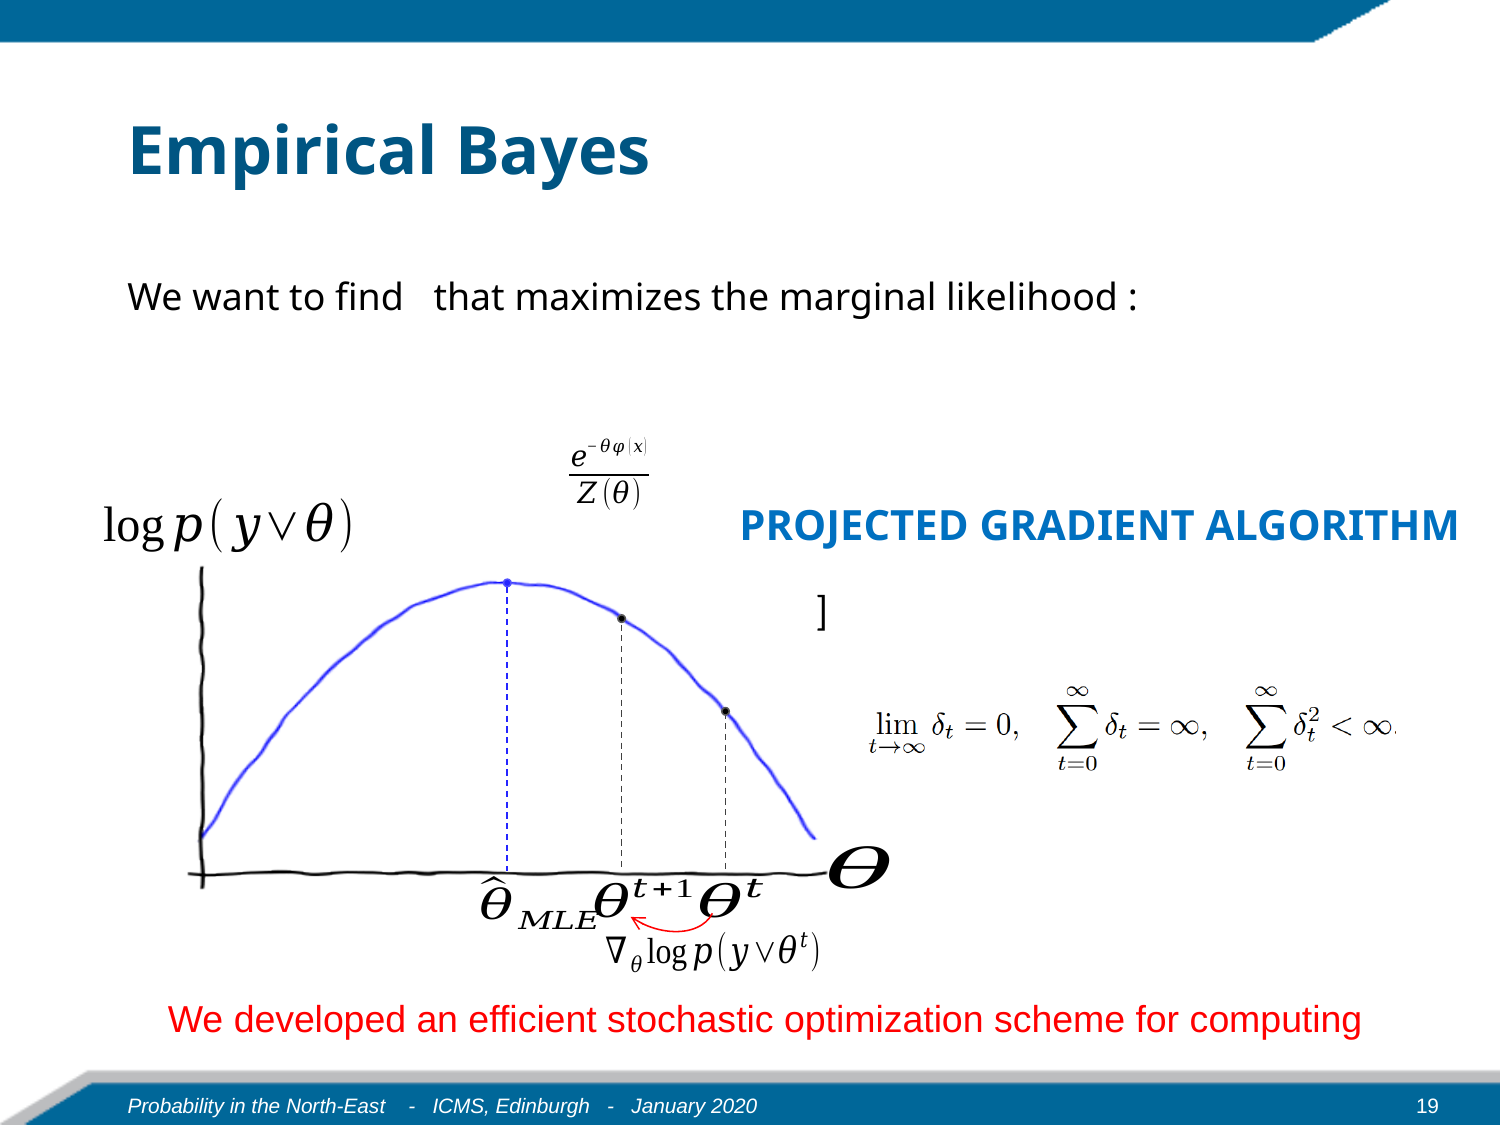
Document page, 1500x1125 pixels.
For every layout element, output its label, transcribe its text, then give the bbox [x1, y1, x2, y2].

slide_number 19 [1401, 1075, 1500, 1125]
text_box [102, 494, 897, 902]
text_box [630, 910, 713, 932]
title Empirical Bayes [112, 99, 1388, 288]
text_box PROJECTED GRADIENT ALGORITHM [712, 491, 1487, 556]
picture [0, 0, 1500, 1125]
